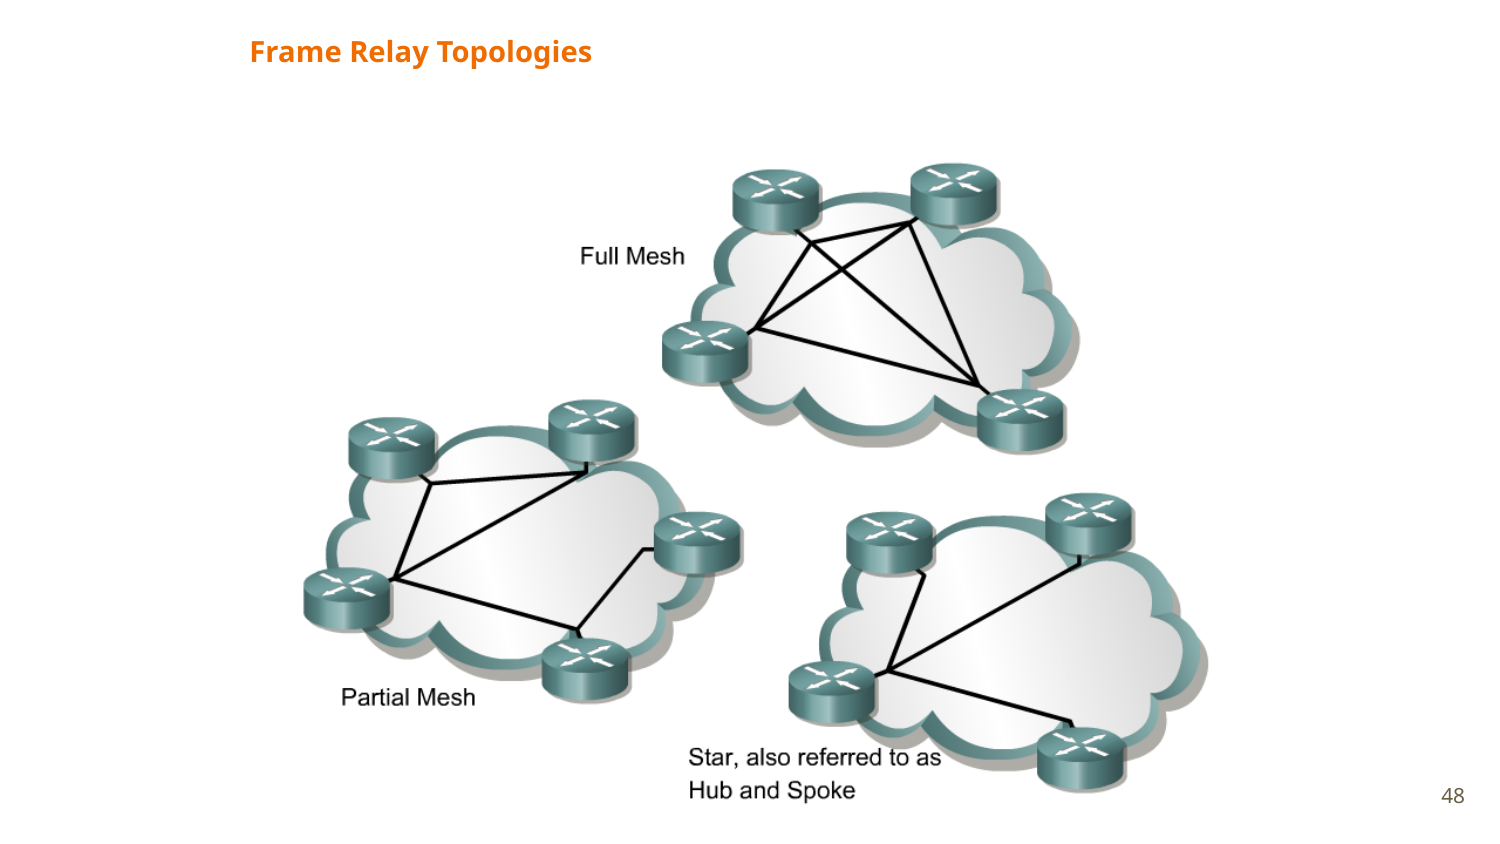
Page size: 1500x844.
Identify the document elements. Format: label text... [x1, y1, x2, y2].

picture [299, 159, 1214, 809]
slide_number 48 [1389, 764, 1480, 830]
title Frame Relay Topologies [234, 18, 1275, 85]
